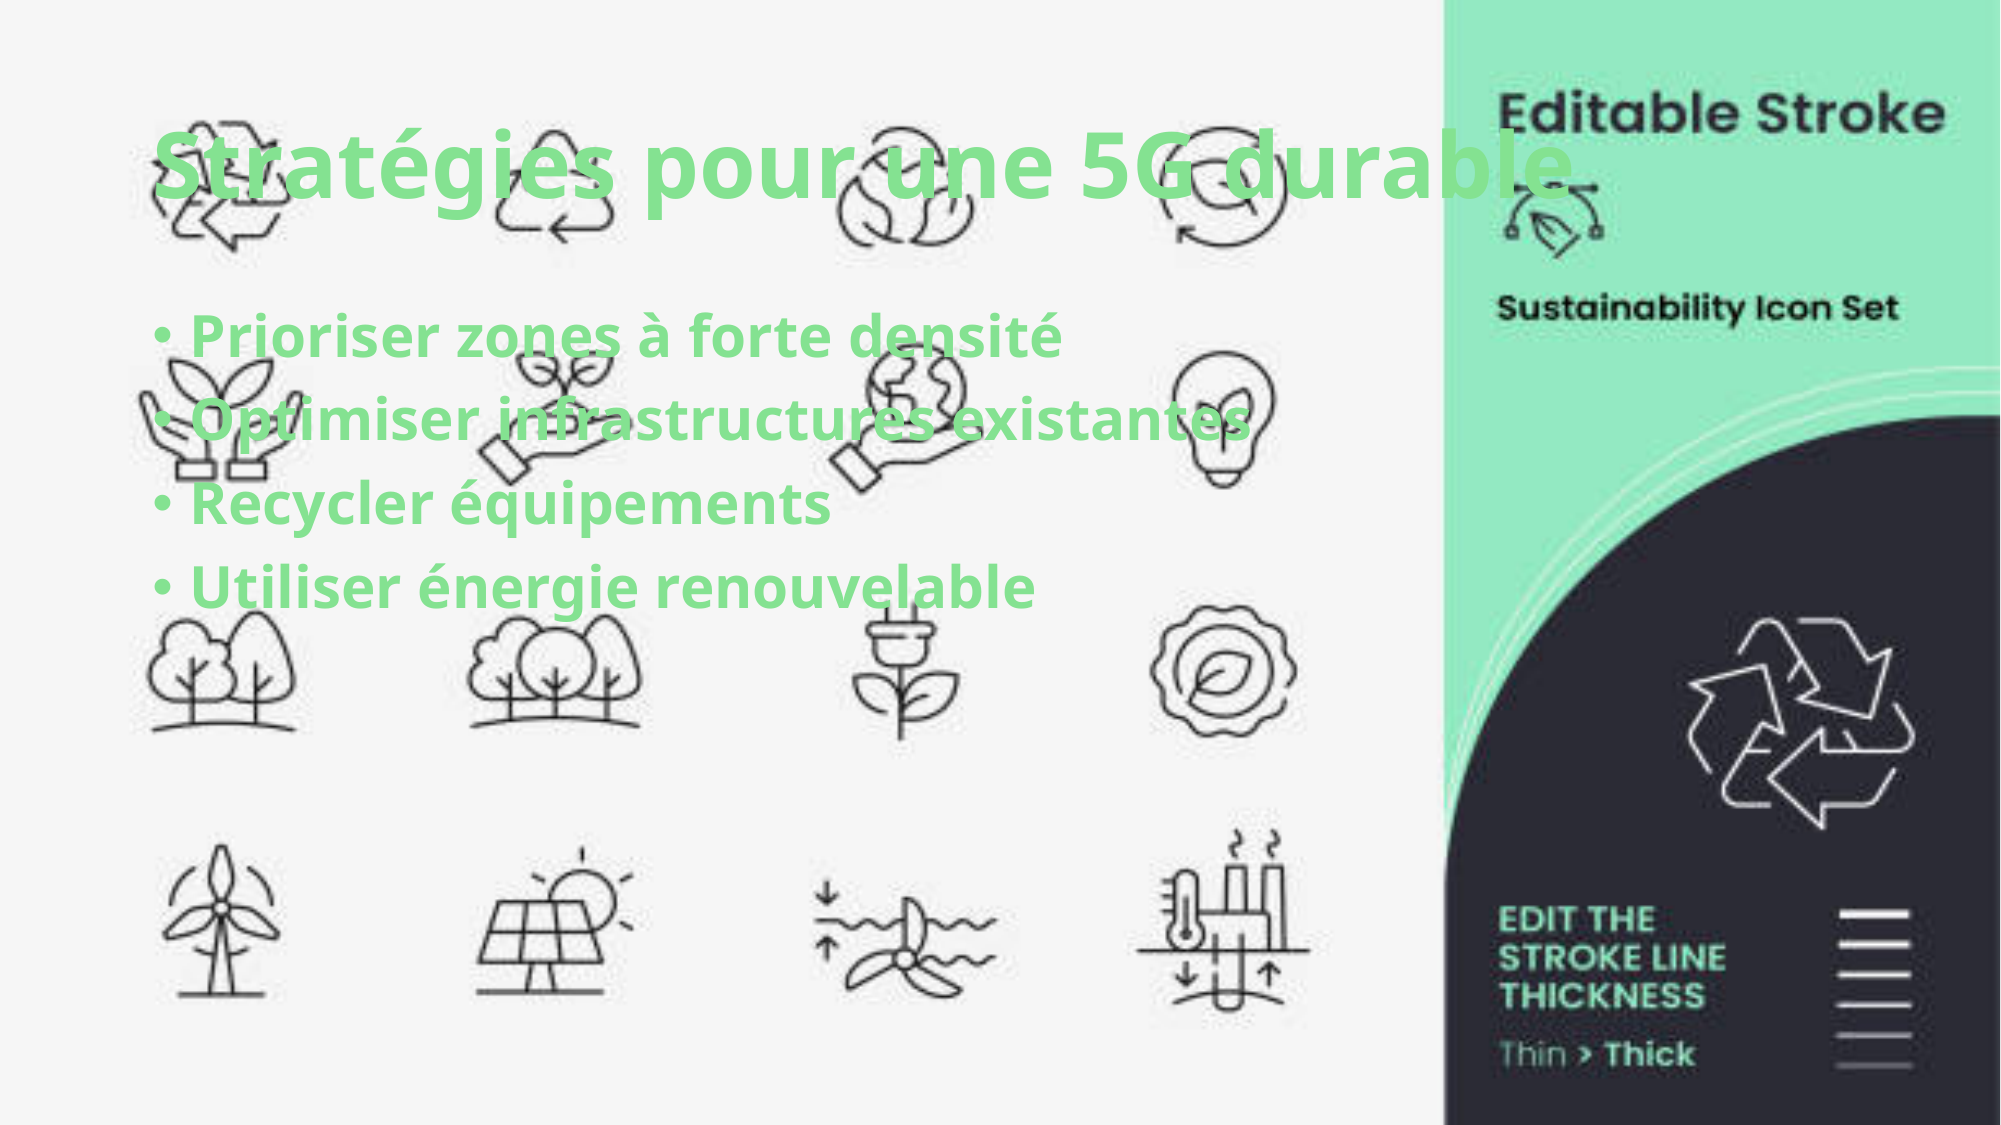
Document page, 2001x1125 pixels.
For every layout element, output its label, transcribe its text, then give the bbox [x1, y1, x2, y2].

picture [0, 0, 2001, 1125]
list Prioriser zones à forte densité Optimiser infrastructures existantes Recycler équipements Utiliser énergie renouvelable [137, 299, 1863, 1014]
title Stratégies pour une 5G durable [137, 59, 1863, 278]
